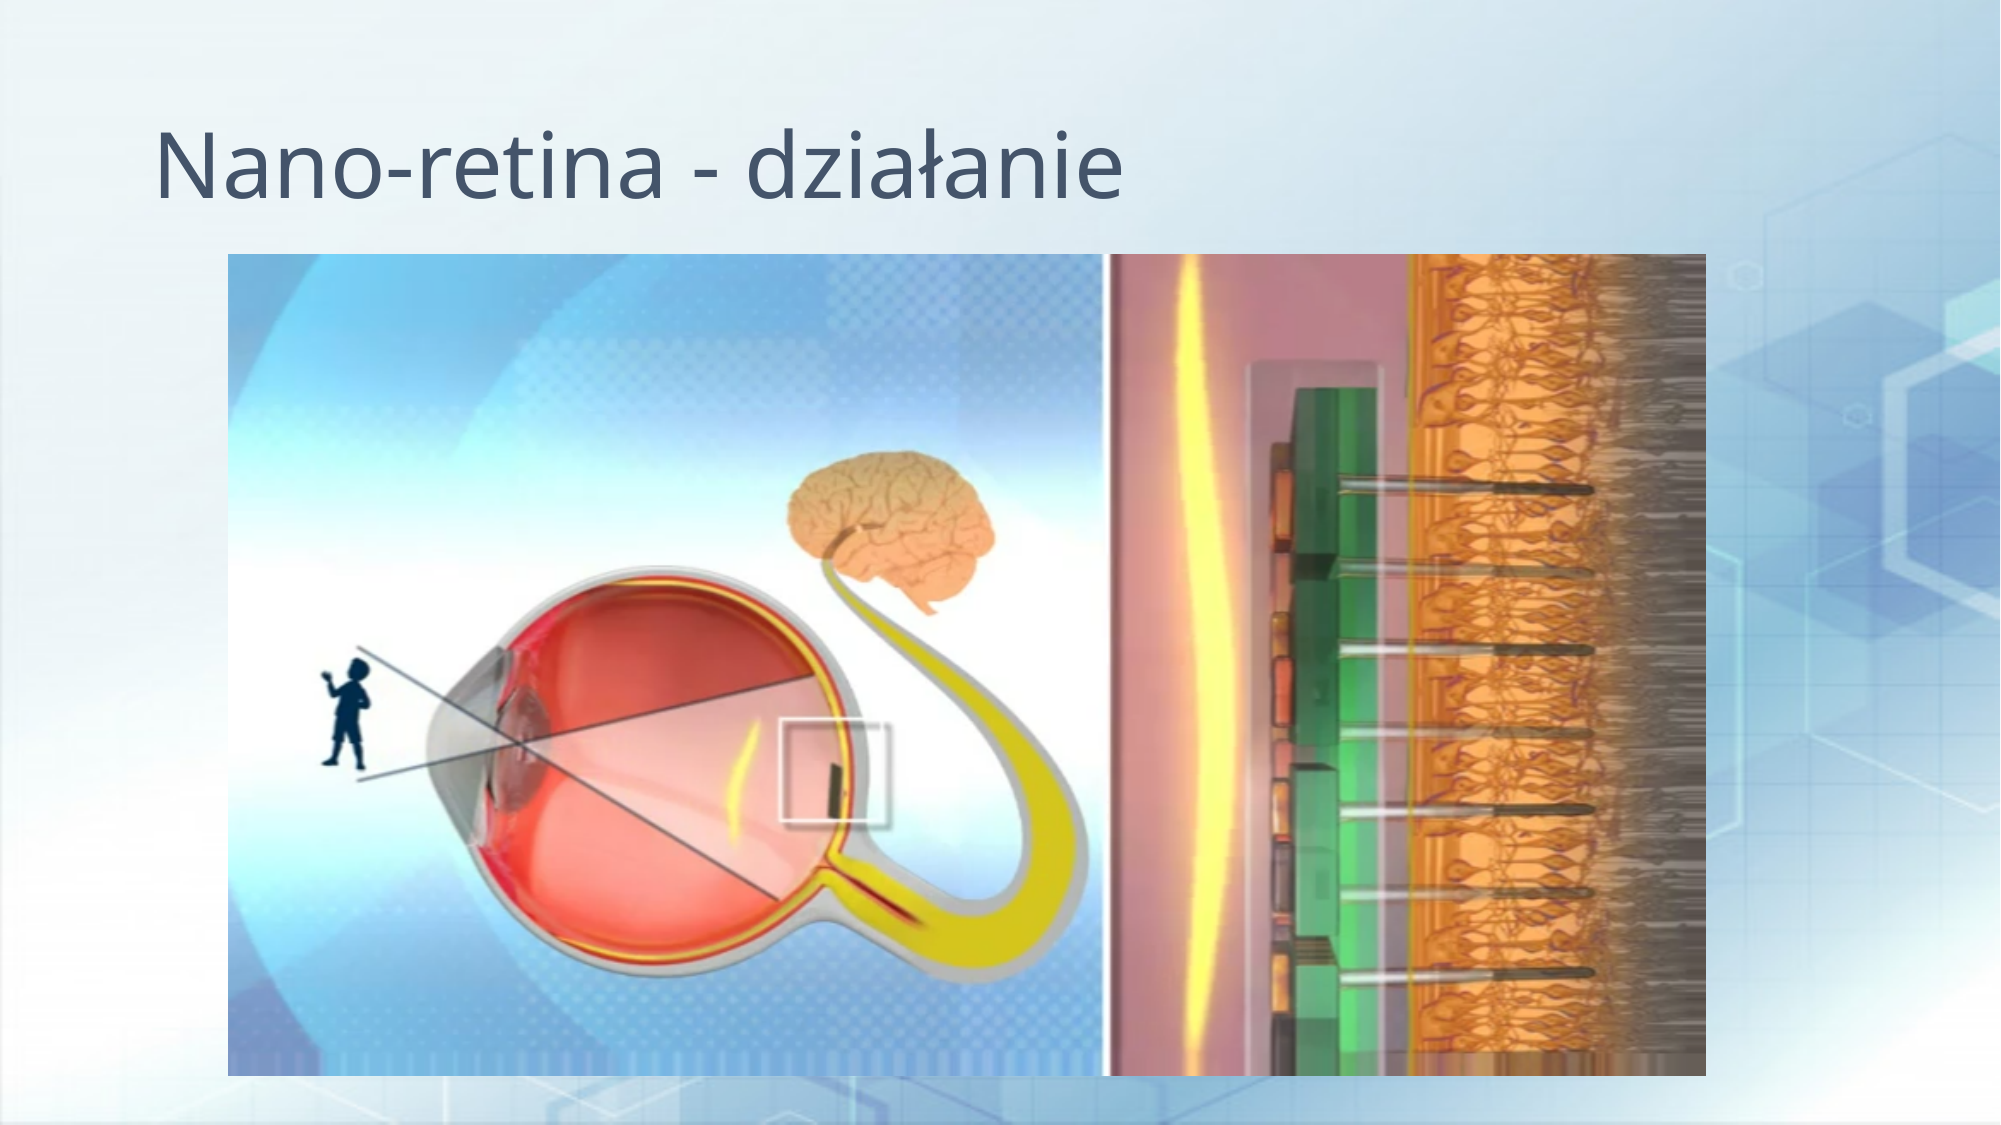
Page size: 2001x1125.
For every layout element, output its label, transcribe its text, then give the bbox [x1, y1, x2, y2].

picture [0, 0, 2001, 1125]
title Nano-retina - działanie [137, 59, 1863, 278]
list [228, 254, 1706, 1076]
